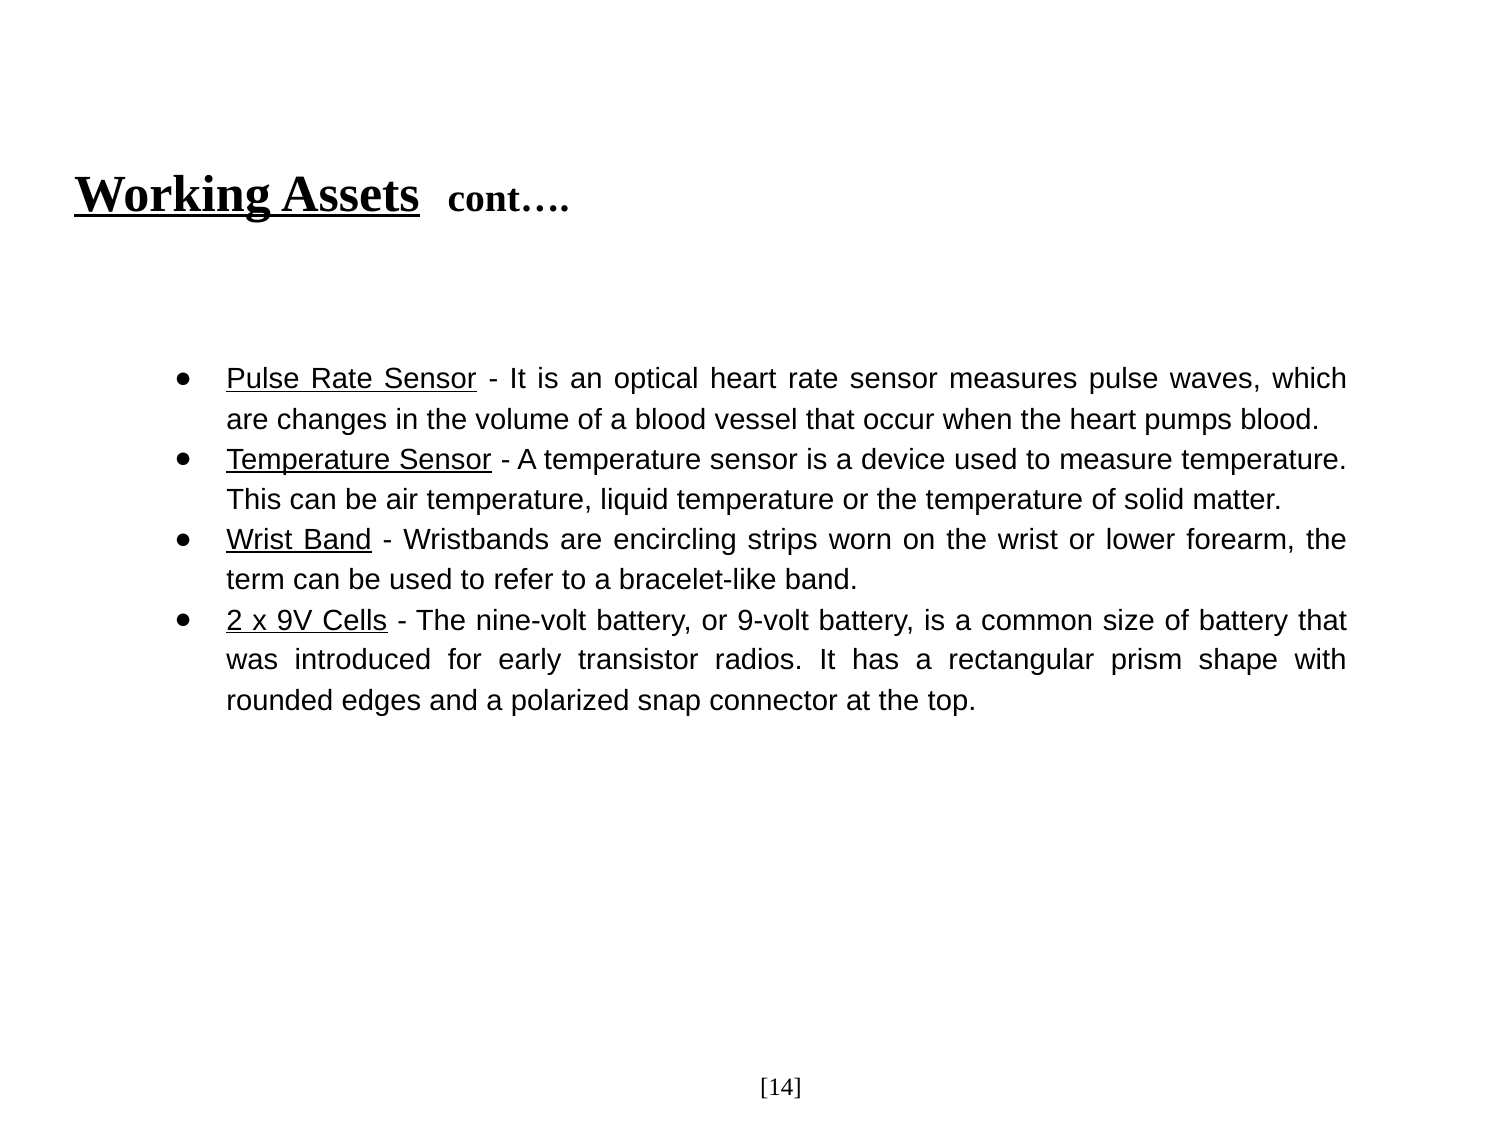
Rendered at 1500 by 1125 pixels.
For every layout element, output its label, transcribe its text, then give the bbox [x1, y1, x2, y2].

list Pulse Rate Sensor - It is an optical heart rate sensor measures pulse waves, which are changes in the volume of a blood vessel that occur when the heart pumps blood. Temperature Sensor - A temperature sensor is a device used to measure temperature. This can be air temperature, liquid temperature or the temperature of solid matter. Wrist Band - Wristbands are encircling strips worn on the wrist or lower forearm, the term can be used to refer to a bracelet-like band. 2 x 9V Cells - The nine-volt battery, or 9-volt battery, is a common size of battery that was introduced for early transistor radios. It has a rectangular prism shape with rounded edges and a polarized snap connector at the top. [135, 339, 1365, 786]
title Working Assets cont…. [58, 139, 686, 234]
text_box [14] [746, 1062, 810, 1108]
